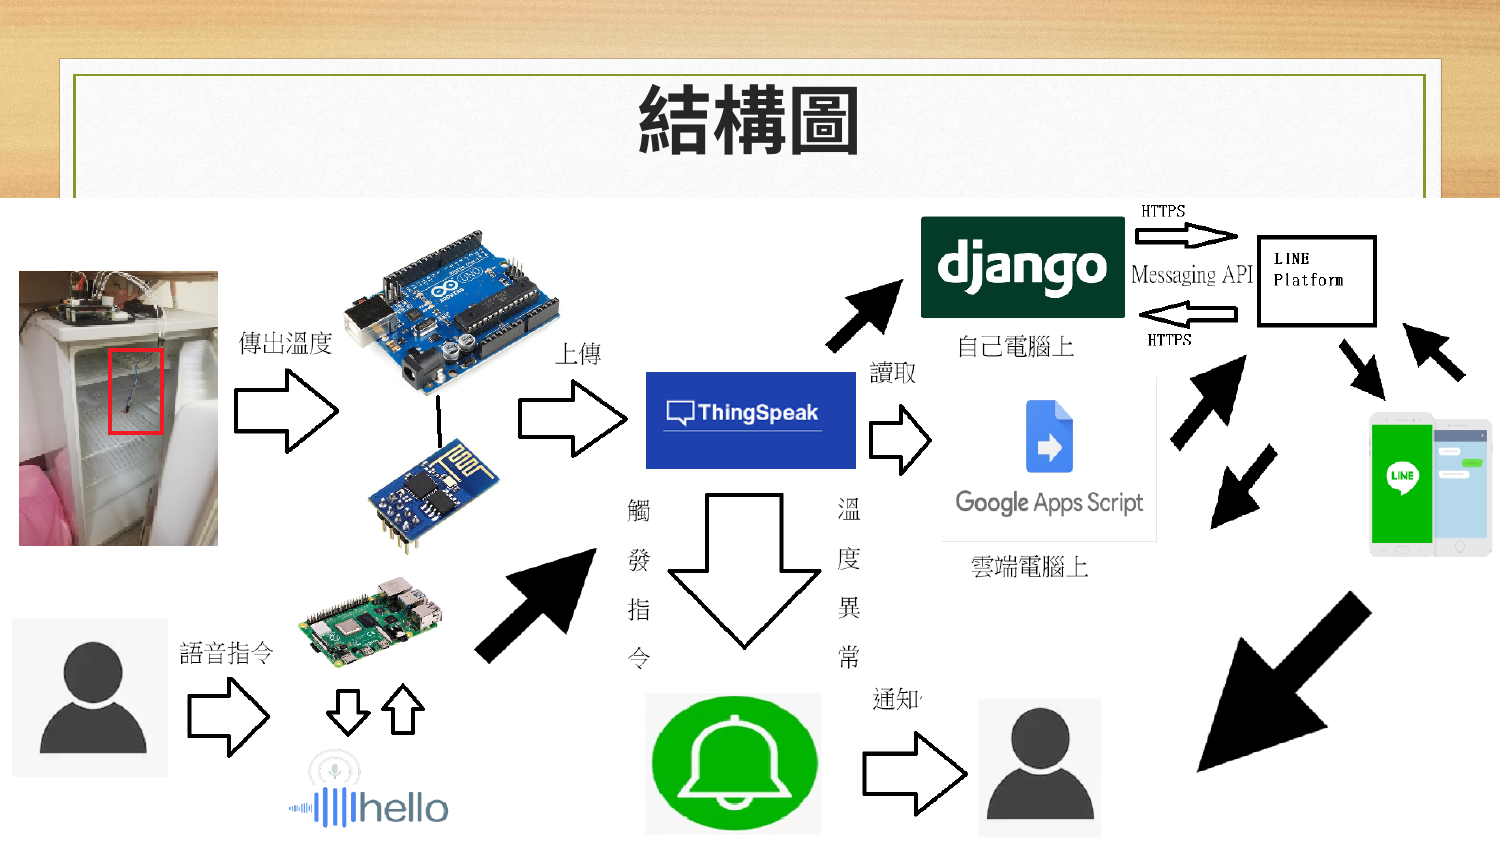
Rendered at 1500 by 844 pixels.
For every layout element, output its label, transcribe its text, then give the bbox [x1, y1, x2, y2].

title 結構圖 [159, 38, 1341, 198]
picture [0, 0, 1500, 844]
